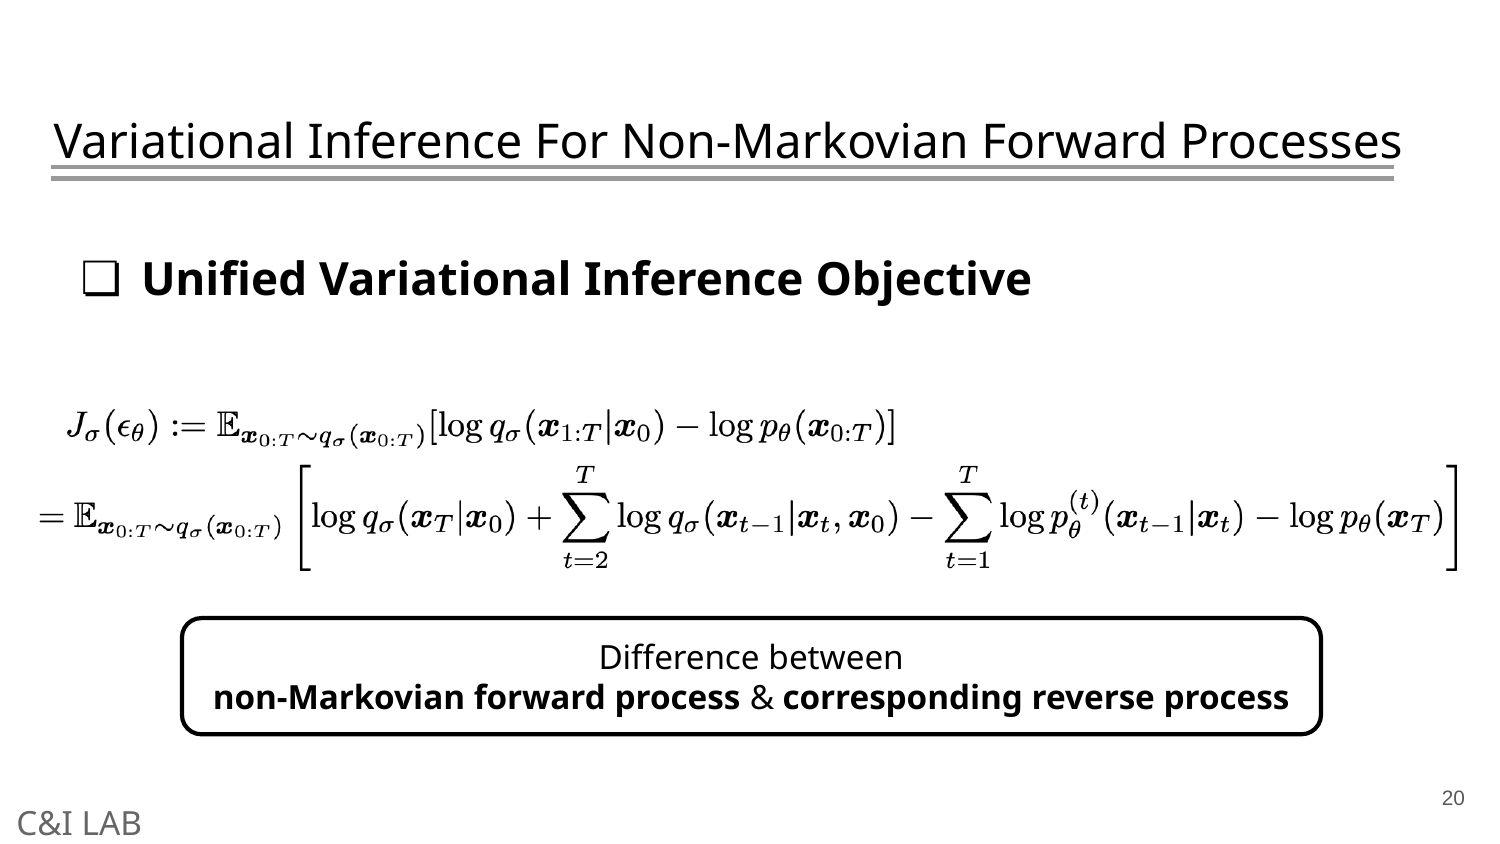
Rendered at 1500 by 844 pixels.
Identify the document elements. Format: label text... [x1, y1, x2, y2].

title Variational Inference For Non-Markovian Forward Processes [38, 95, 1437, 190]
text_box C&I LAB [1, 801, 1500, 844]
list Unified Variational Inference Objective [51, 226, 1449, 321]
slide_number 20 [1389, 764, 1480, 801]
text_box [33, 396, 1466, 578]
text_box Difference between non-Markovian forward process & corresponding reverse process [179, 615, 1324, 737]
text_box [50, 166, 1395, 179]
